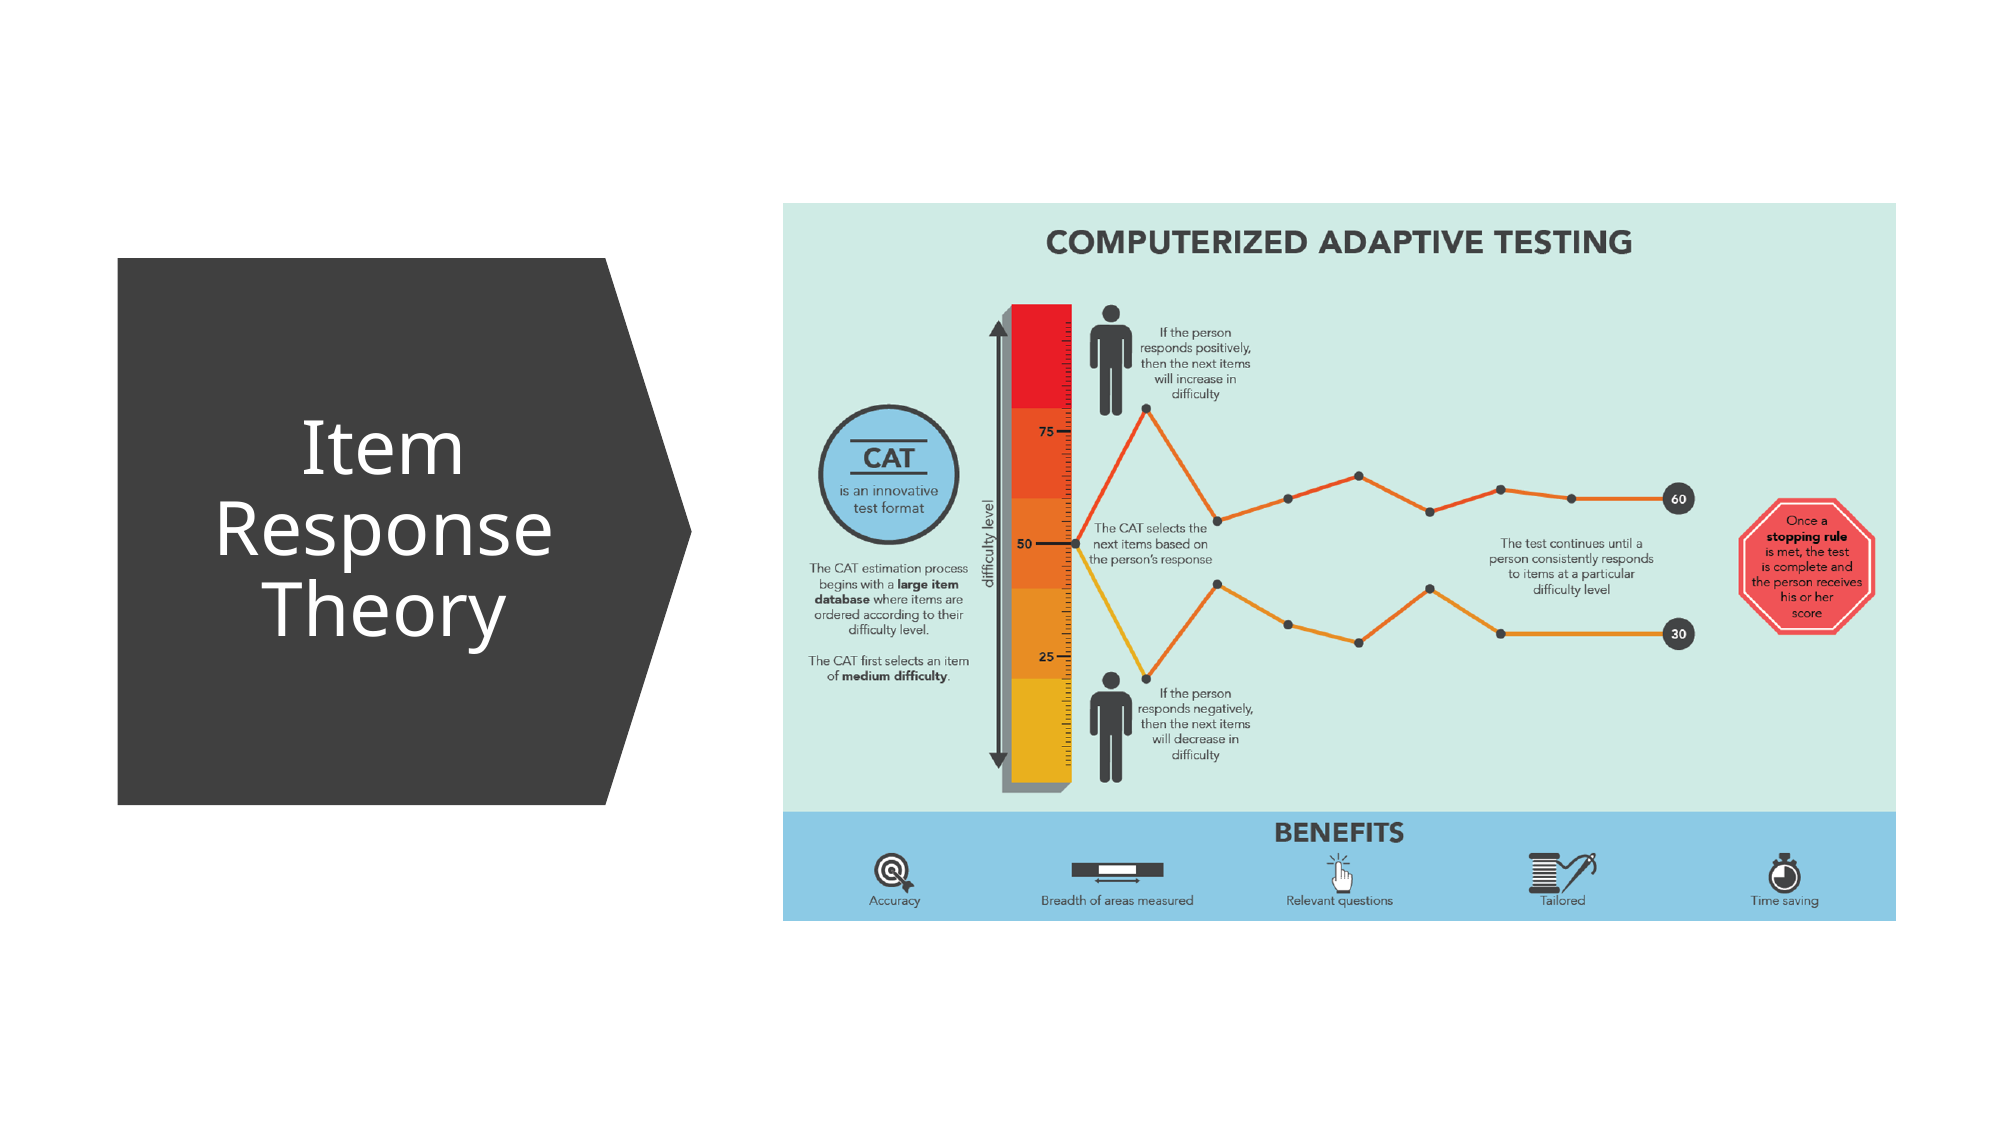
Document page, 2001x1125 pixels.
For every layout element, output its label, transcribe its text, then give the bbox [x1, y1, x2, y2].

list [783, 203, 1896, 921]
text_box [116, 257, 693, 807]
title Item Response Theory [168, 322, 601, 741]
